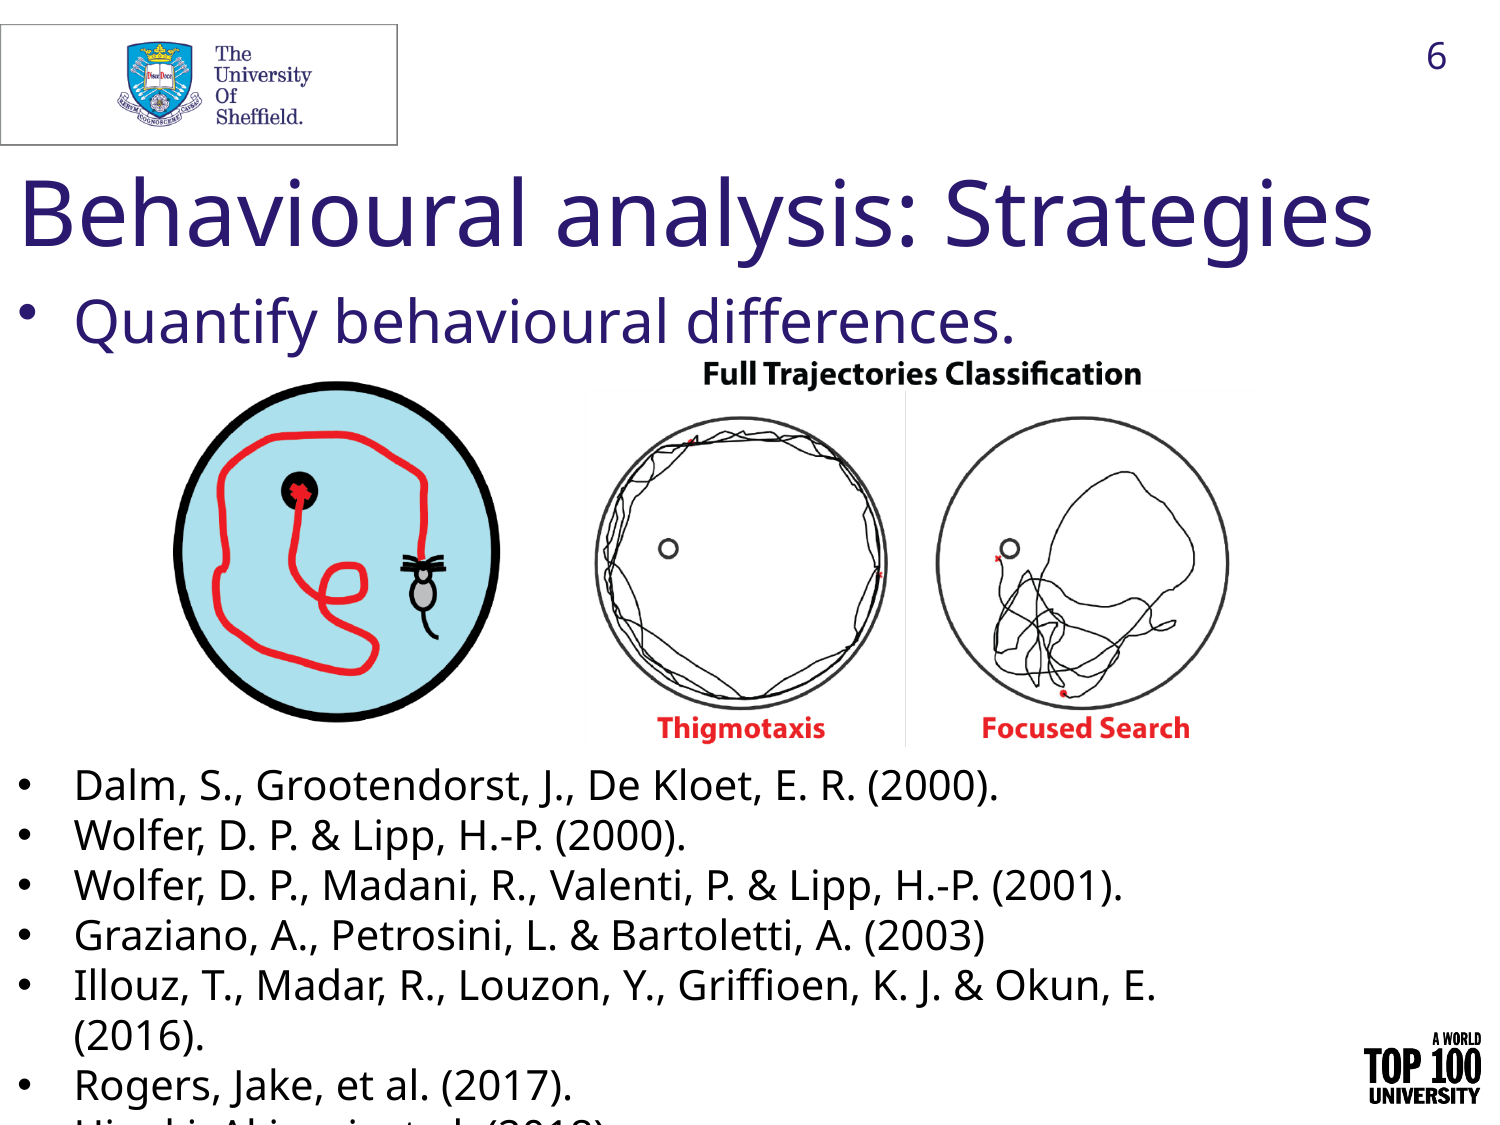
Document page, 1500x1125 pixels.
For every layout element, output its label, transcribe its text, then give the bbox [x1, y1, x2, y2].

title Behavioural analysis: Strategies [2, 165, 1436, 291]
slide_number 6 [1149, 24, 1463, 101]
picture [1364, 1032, 1481, 1104]
text_box Quantify behavioural differences. [2, 275, 1353, 369]
picture [0, 24, 398, 146]
picture [173, 356, 1311, 747]
text_box Dalm, S., Grootendorst, J., De Kloet, E. R. (2000). Wolfer, D. P. & Lipp, H.-P. (2000). Wolfer, D. P., Madani, R., Valenti, P. & Lipp, H.-P. (2001). Graziano, A., Petrosini, L. & Bartoletti, A. (2003) Illouz, T., Madar, R., Louzon, Y., Griffioen, K. J. & Okun, E. (2016). Rogers, Jake, et al. (2017). Higaki, Akinori, et al. (2018). [2, 751, 1176, 1125]
